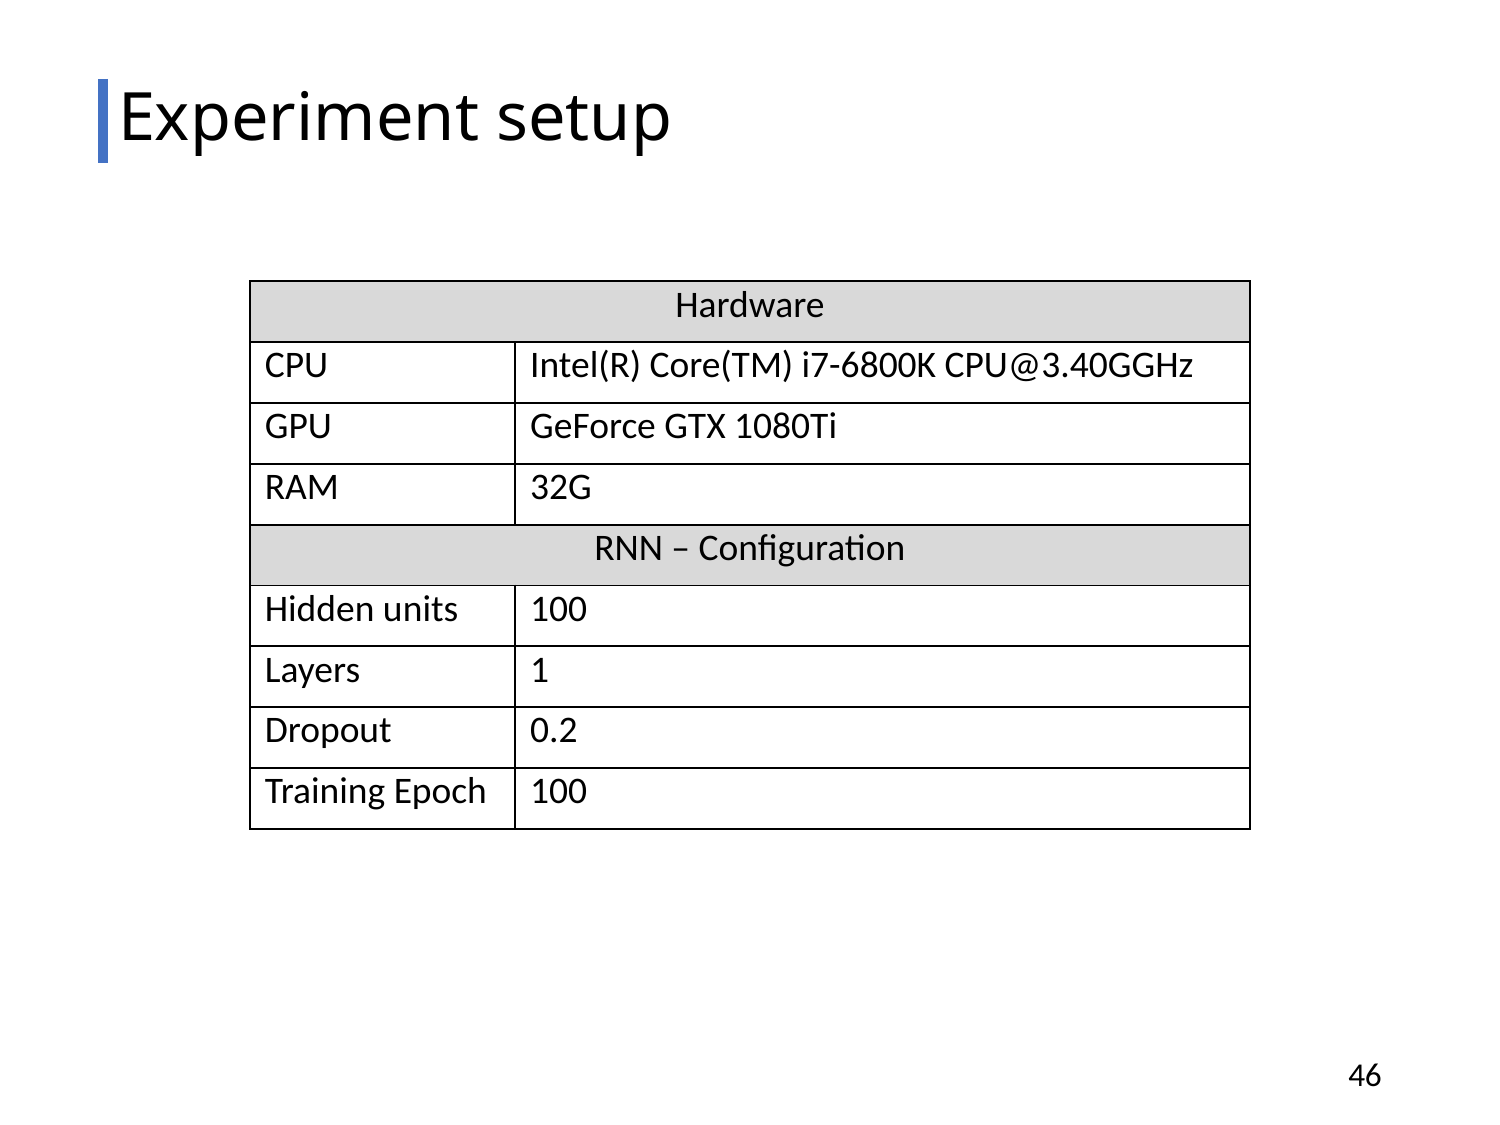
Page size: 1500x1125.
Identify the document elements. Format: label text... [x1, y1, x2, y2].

table_cell 100 [516, 769, 1249, 828]
table_header Hardware [251, 282, 1249, 341]
table_cell 32G [516, 465, 1249, 524]
table_cell Intel(R) Core(TM) i7-6800K CPU@3.40GGHz [516, 343, 1249, 402]
table_cell RAM [251, 465, 514, 524]
table_cell Training Epoch [251, 769, 514, 828]
table_cell RNN – Configuration [251, 526, 1249, 585]
table_cell 1 [516, 647, 1249, 706]
table_cell Dropout [251, 708, 514, 767]
table_cell CPU [251, 343, 514, 402]
table_cell 100 [516, 586, 1249, 645]
table_cell Hidden units [251, 586, 514, 645]
slide_number 46 [1059, 1042, 1397, 1103]
table_cell GeForce GTX 1080Ti [516, 404, 1249, 463]
title Experiment setup [103, 46, 1397, 191]
table_cell Layers [251, 647, 514, 706]
table_cell 0.2 [516, 708, 1249, 767]
table_cell GPU [251, 404, 514, 463]
